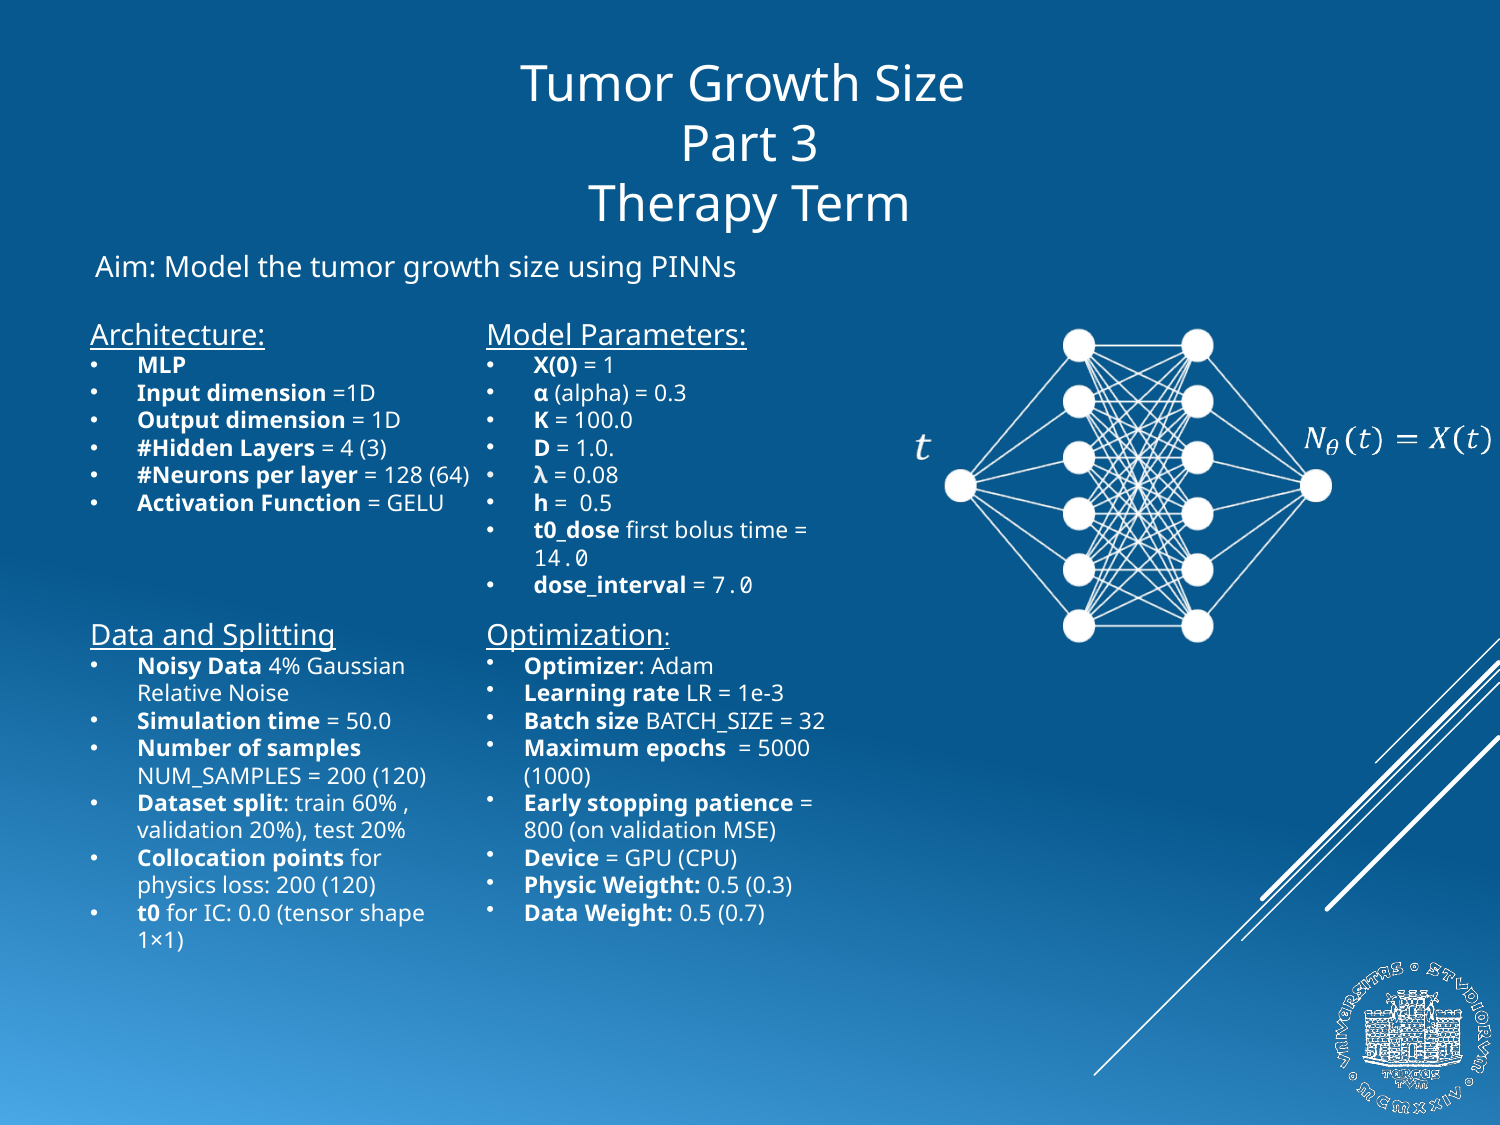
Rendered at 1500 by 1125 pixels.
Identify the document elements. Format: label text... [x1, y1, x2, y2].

text_box Optimization: Optimizer: Adam Learning rate LR = 1e-3 Batch size BATCH_SIZE = 32 Maximum epochs = 5000 (1000) Early stopping patience = 800 (on validation MSE) Device = GPU (CPU) Physic Weigtht: 0.5 (0.3) Data Weight: 0.5 (0.7) [471, 608, 872, 989]
text_box Model Parameters: X(0) = 1 α (alpha) = 0.3 K = 100.0 D = 1.0. λ = 0.08 h = 0.5 t0_dose first bolus time = 14.0 dose_interval = 7.0 [471, 308, 872, 608]
picture [897, 307, 1499, 697]
text_box Architecture: MLP Input dimension =1D Output dimension = 1D #Hidden Layers = 4 (3) #Neurons per layer = 128 (64) Activation Function = GELU [75, 308, 471, 551]
text_box Data and Splitting Noisy Data 4% Gaussian Relative Noise Simulation time = 50.0 Number of samples NUM_SAMPLES = 200 (120) Dataset split: train 60% , validation 20%), test 20% Collocation points for physics loss: 200 (120) t0 for IC: 0.0 (tensor shape 1×1) [75, 608, 472, 1006]
text_box Tumor Growth Size Part 3 Therapy Term [340, 43, 1160, 239]
text_box Aim: Model the tumor growth size using PINNs [80, 241, 1282, 292]
picture [1325, 950, 1500, 1125]
